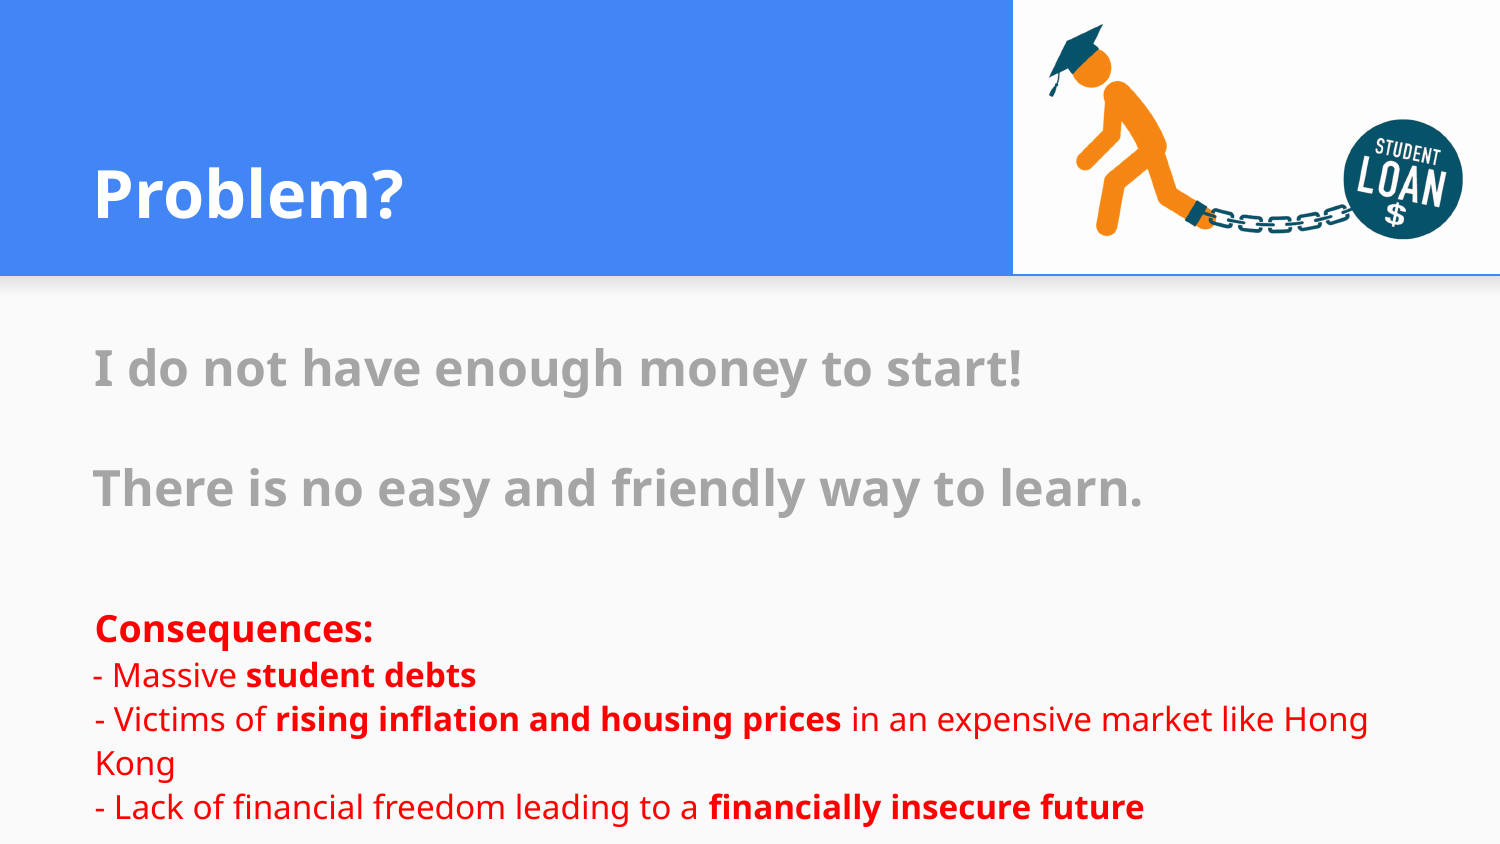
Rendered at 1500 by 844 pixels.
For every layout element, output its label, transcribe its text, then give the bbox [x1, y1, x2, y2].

list I do not have enough money to start! There is no easy and friendly way to learn. Consequences: - Massive student debts - Victims of rising inflation and housing prices in an expensive market like Hong Kong - Lack of financial freedom leading to a financially insecure future [77, 314, 1427, 798]
title Problem? [77, 121, 1008, 248]
picture [1013, 0, 1500, 274]
